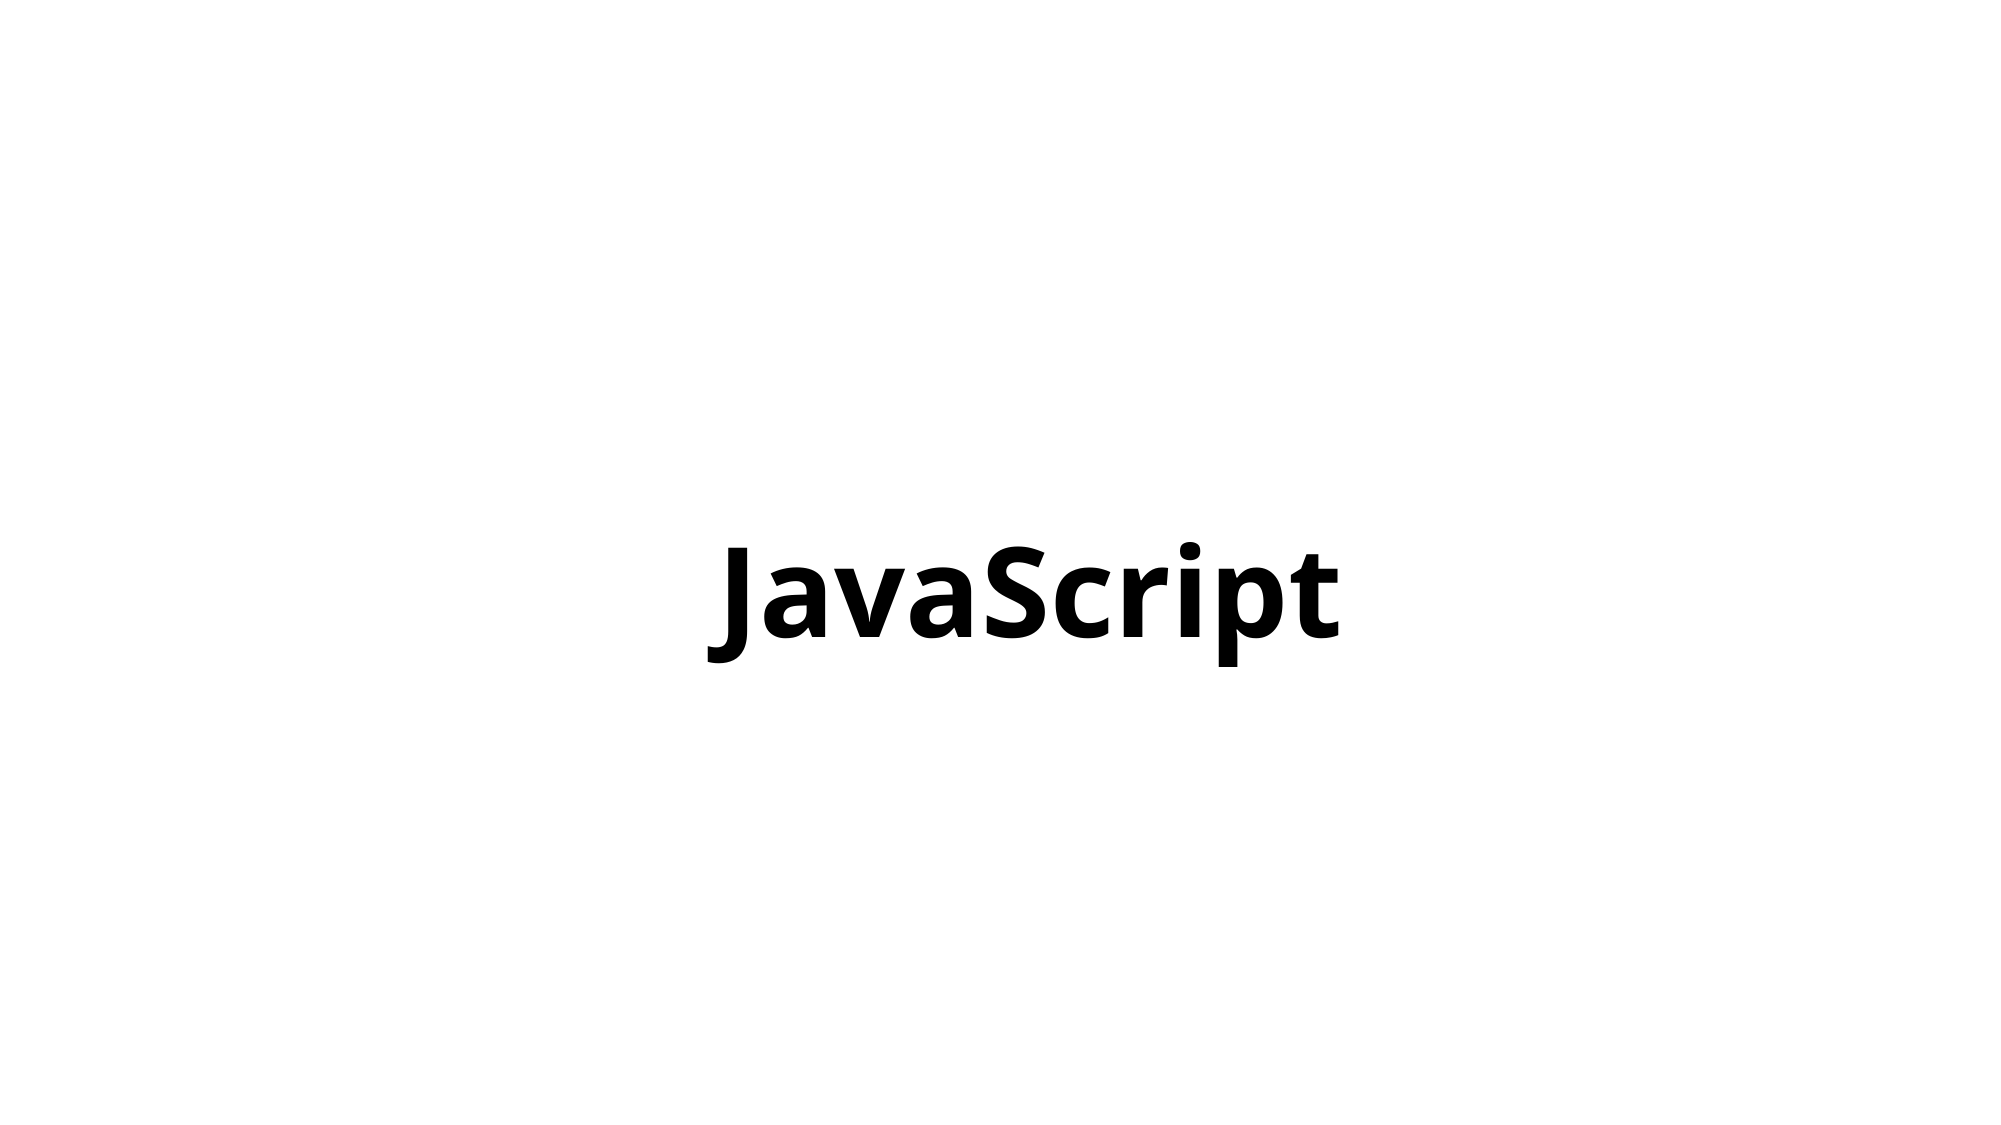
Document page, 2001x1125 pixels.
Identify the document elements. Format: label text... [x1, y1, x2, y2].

list JavaScript [61, 39, 2000, 1125]
